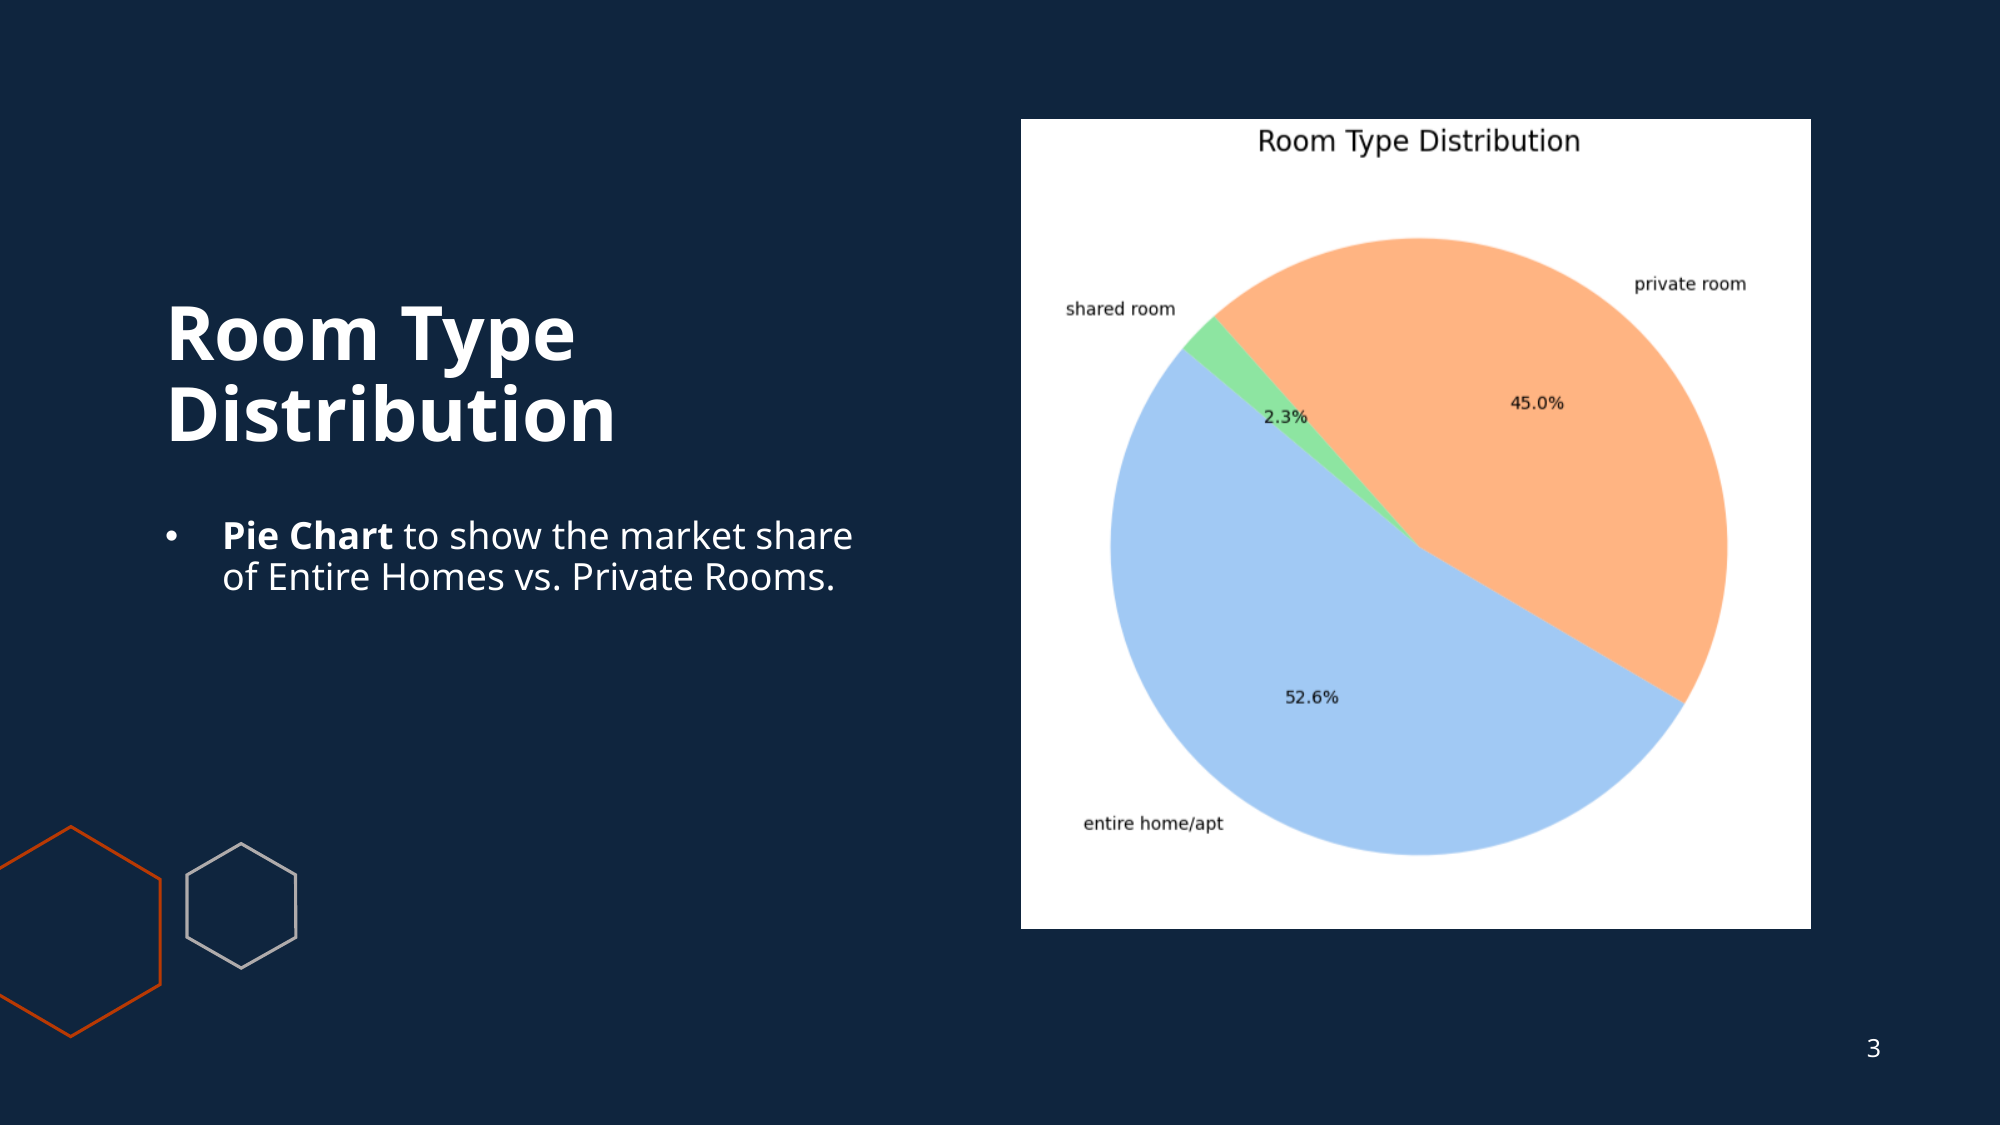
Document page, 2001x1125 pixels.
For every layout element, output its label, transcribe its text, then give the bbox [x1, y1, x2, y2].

picture [1021, 119, 1811, 929]
list Pie Chart to show the market share of Entire Homes vs. Private Rooms. [150, 510, 870, 825]
slide_number 3 [1836, 1020, 1912, 1080]
title Room Type Distribution [150, 120, 811, 465]
